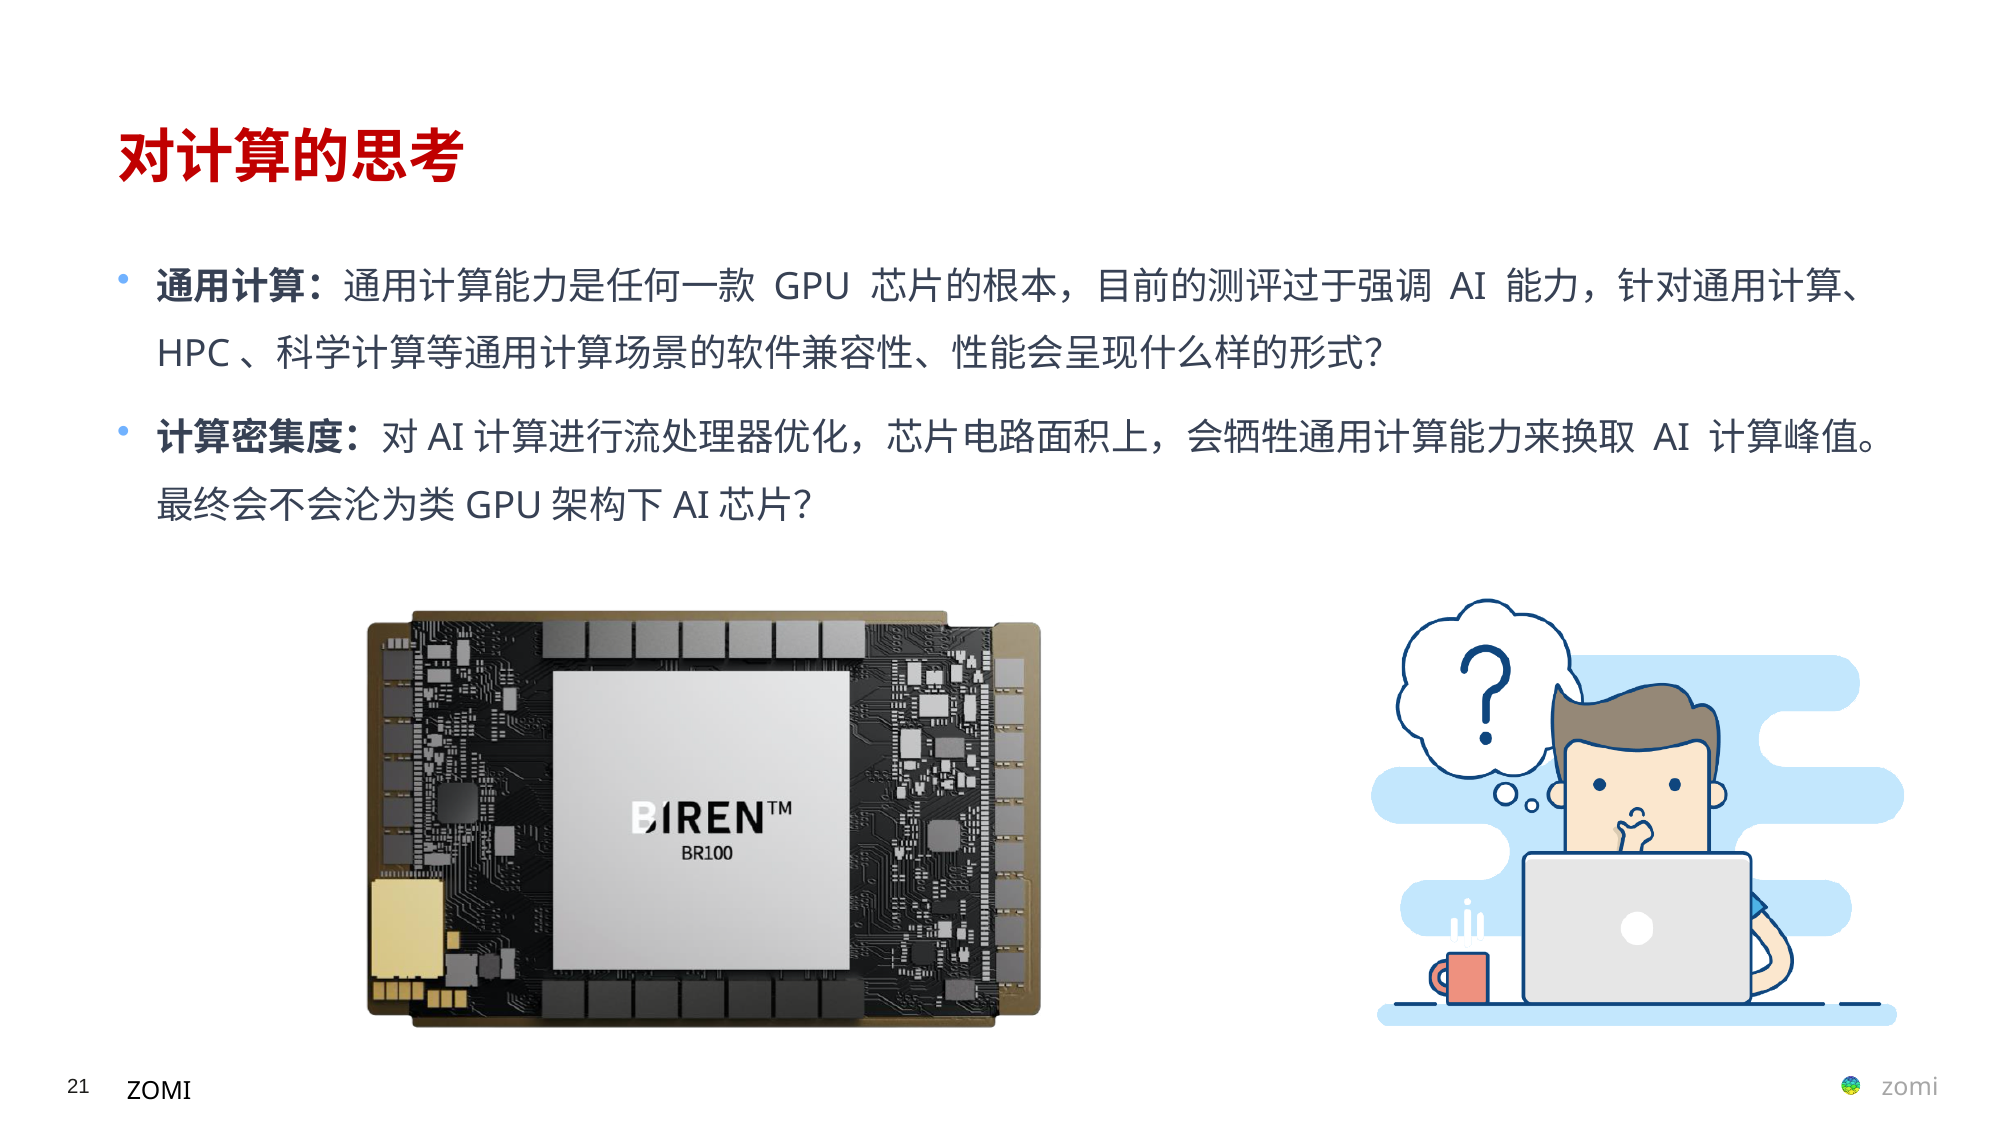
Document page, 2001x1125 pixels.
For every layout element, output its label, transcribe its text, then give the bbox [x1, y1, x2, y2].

picture [350, 597, 1048, 1041]
picture [1842, 1077, 1860, 1094]
title 对计算的思考 [102, 111, 1901, 209]
picture [1357, 585, 1922, 1035]
list 通用计算：通用计算能力是任何一款 GPU 芯片的根本，目前的测评过于强调 AI 能力，针对通用计算、HPC、科学计算等通用计算场景的软件兼容性、性能会呈现什么样的形式？ 计算密集度：对AI计算进行流处理器优化，芯片电路面积上，会牺牲通用计算能力来换取 AI 计算峰值。最终会不会沦为类GPU架构下AI芯片？ [102, 231, 1901, 587]
